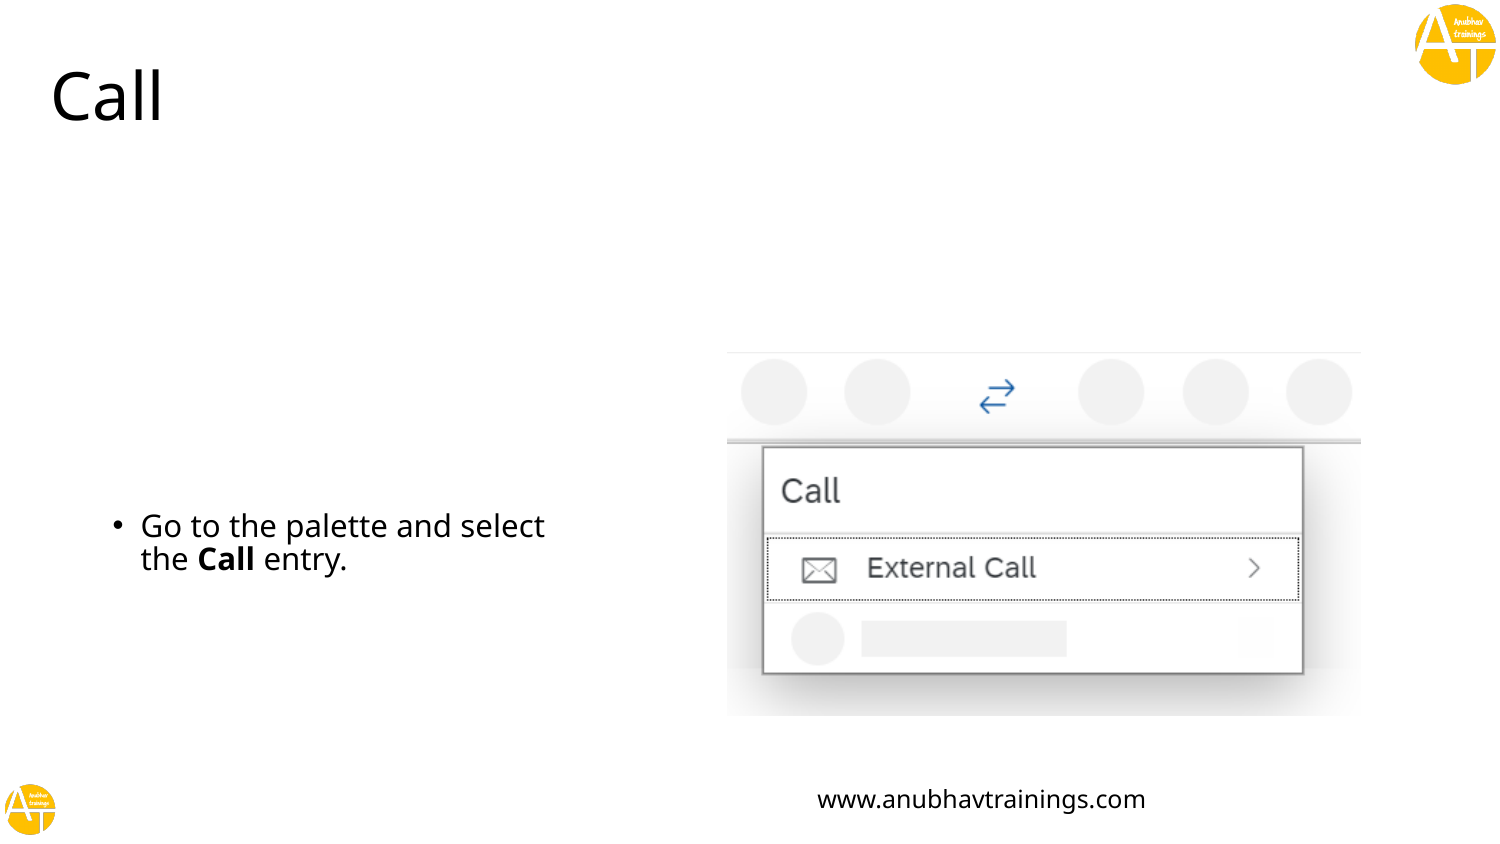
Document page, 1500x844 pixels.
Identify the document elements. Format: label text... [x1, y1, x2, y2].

picture [0, 781, 58, 839]
list Go to the palette and select the Call entry. [97, 319, 655, 768]
picture [1407, 0, 1500, 91]
picture [726, 352, 1362, 716]
title Call [35, 51, 1275, 143]
